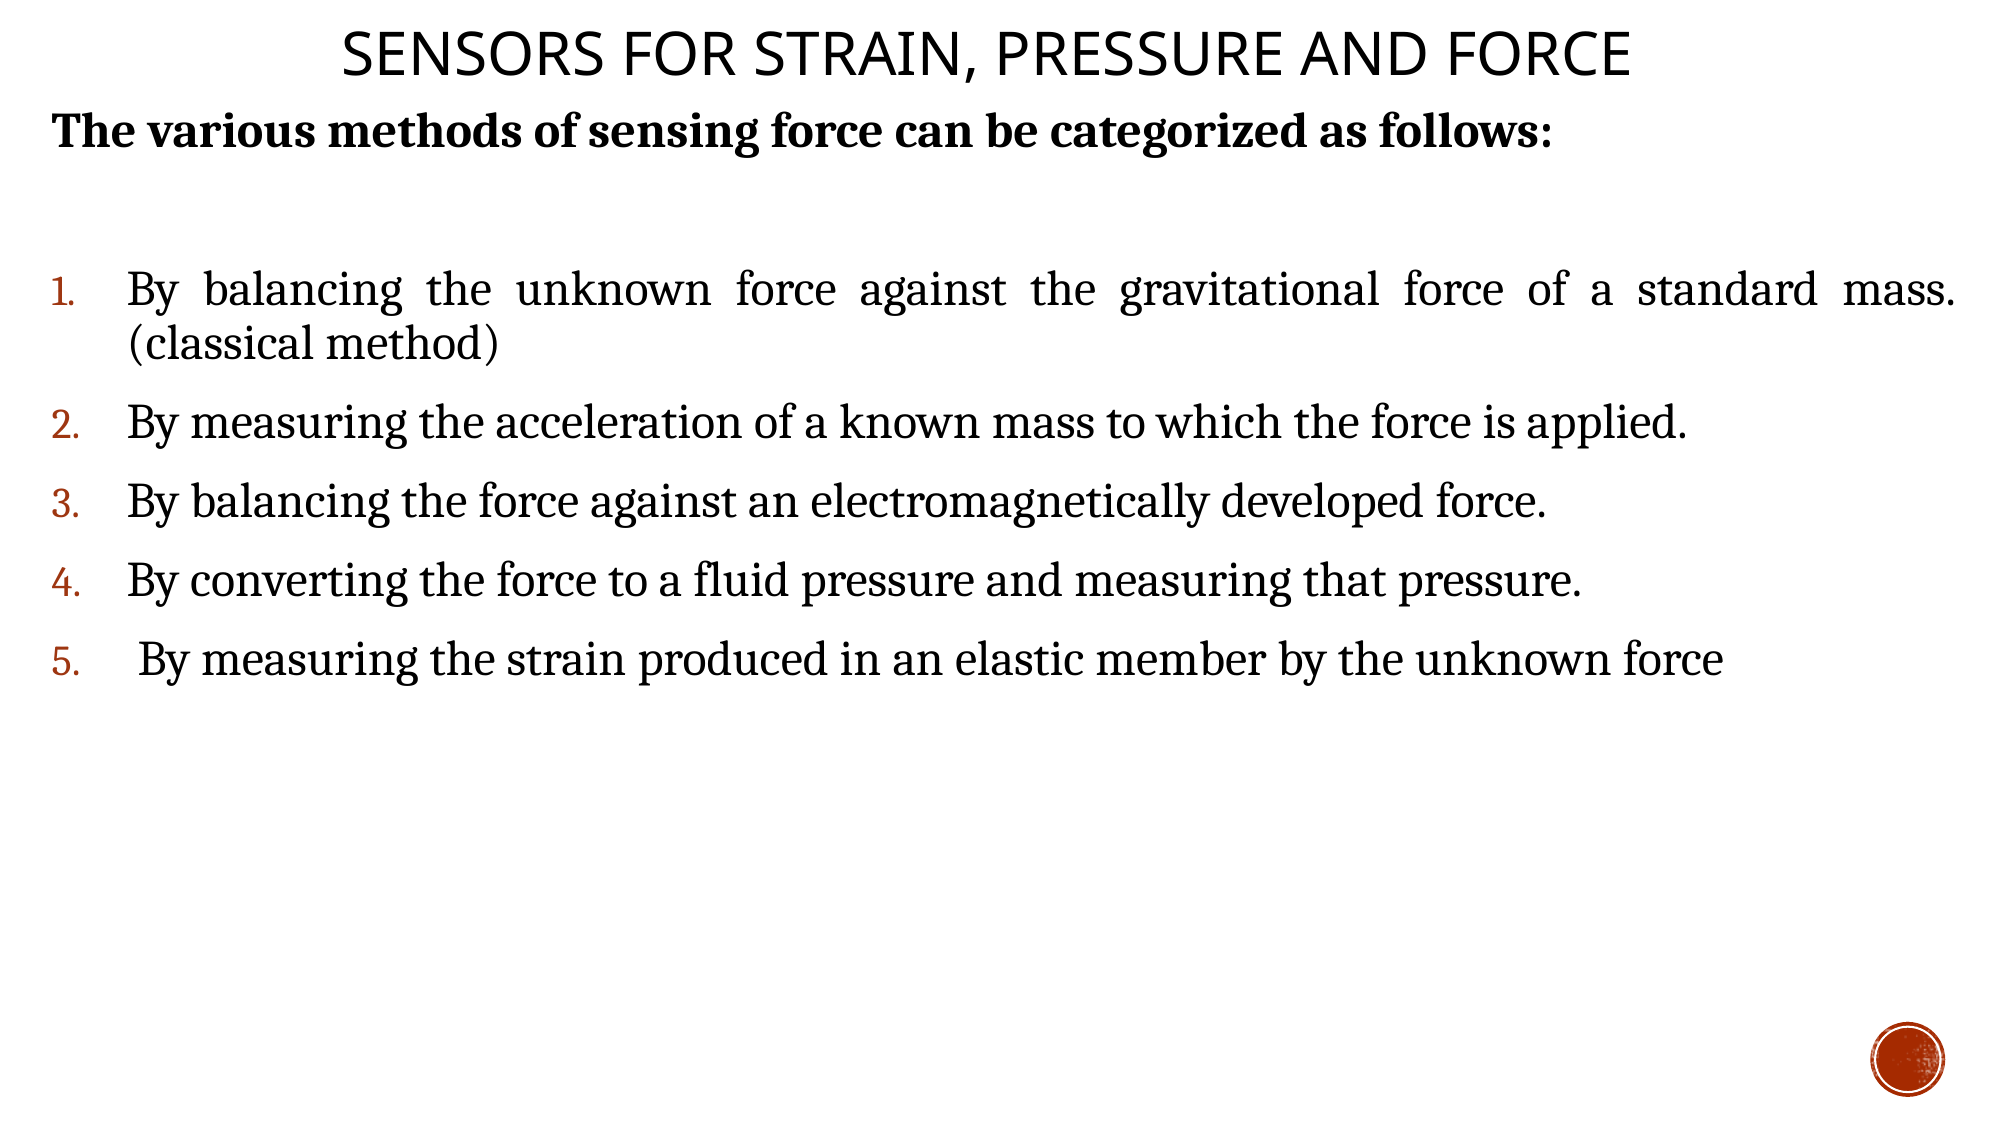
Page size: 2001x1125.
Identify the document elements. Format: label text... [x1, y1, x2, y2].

list The various methods of sensing force can be categorized as follows: By balancing the unknown force against the gravitational force of a standard mass. (classical method) By measuring the acceleration of a known mass to which the force is applied. By balancing the force against an electromagnetically developed force. By converting the force to a fluid pressure and measuring that pressure. By measuring the strain produced in an elastic member by the unknown force [36, 96, 1970, 1099]
title Sensors for strain, pressure and force [163, 15, 1814, 96]
